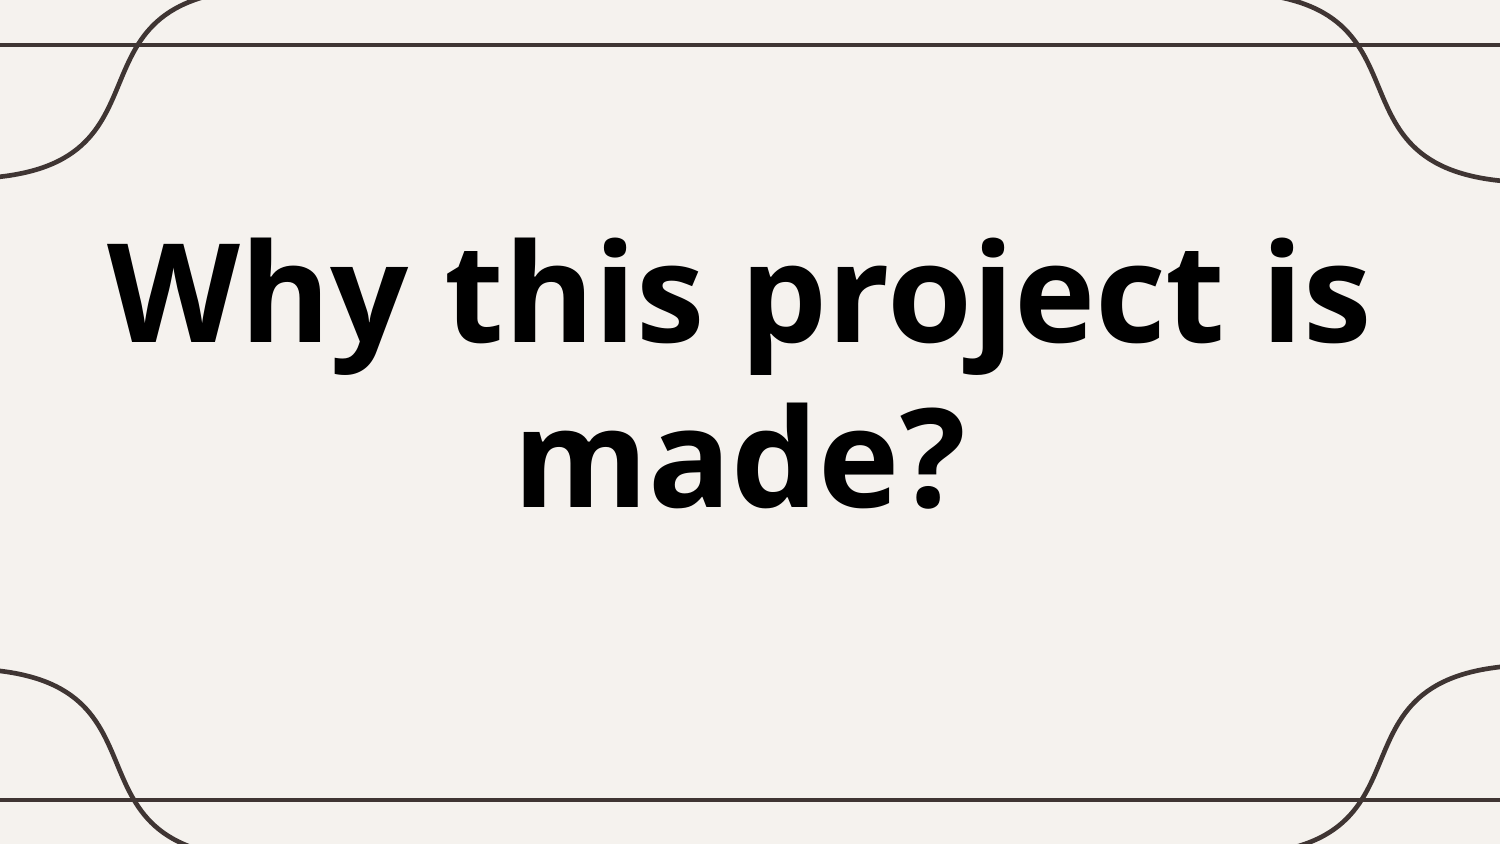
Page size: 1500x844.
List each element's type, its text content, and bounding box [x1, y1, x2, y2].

subtitle Why this project is made? [37, 189, 1443, 616]
